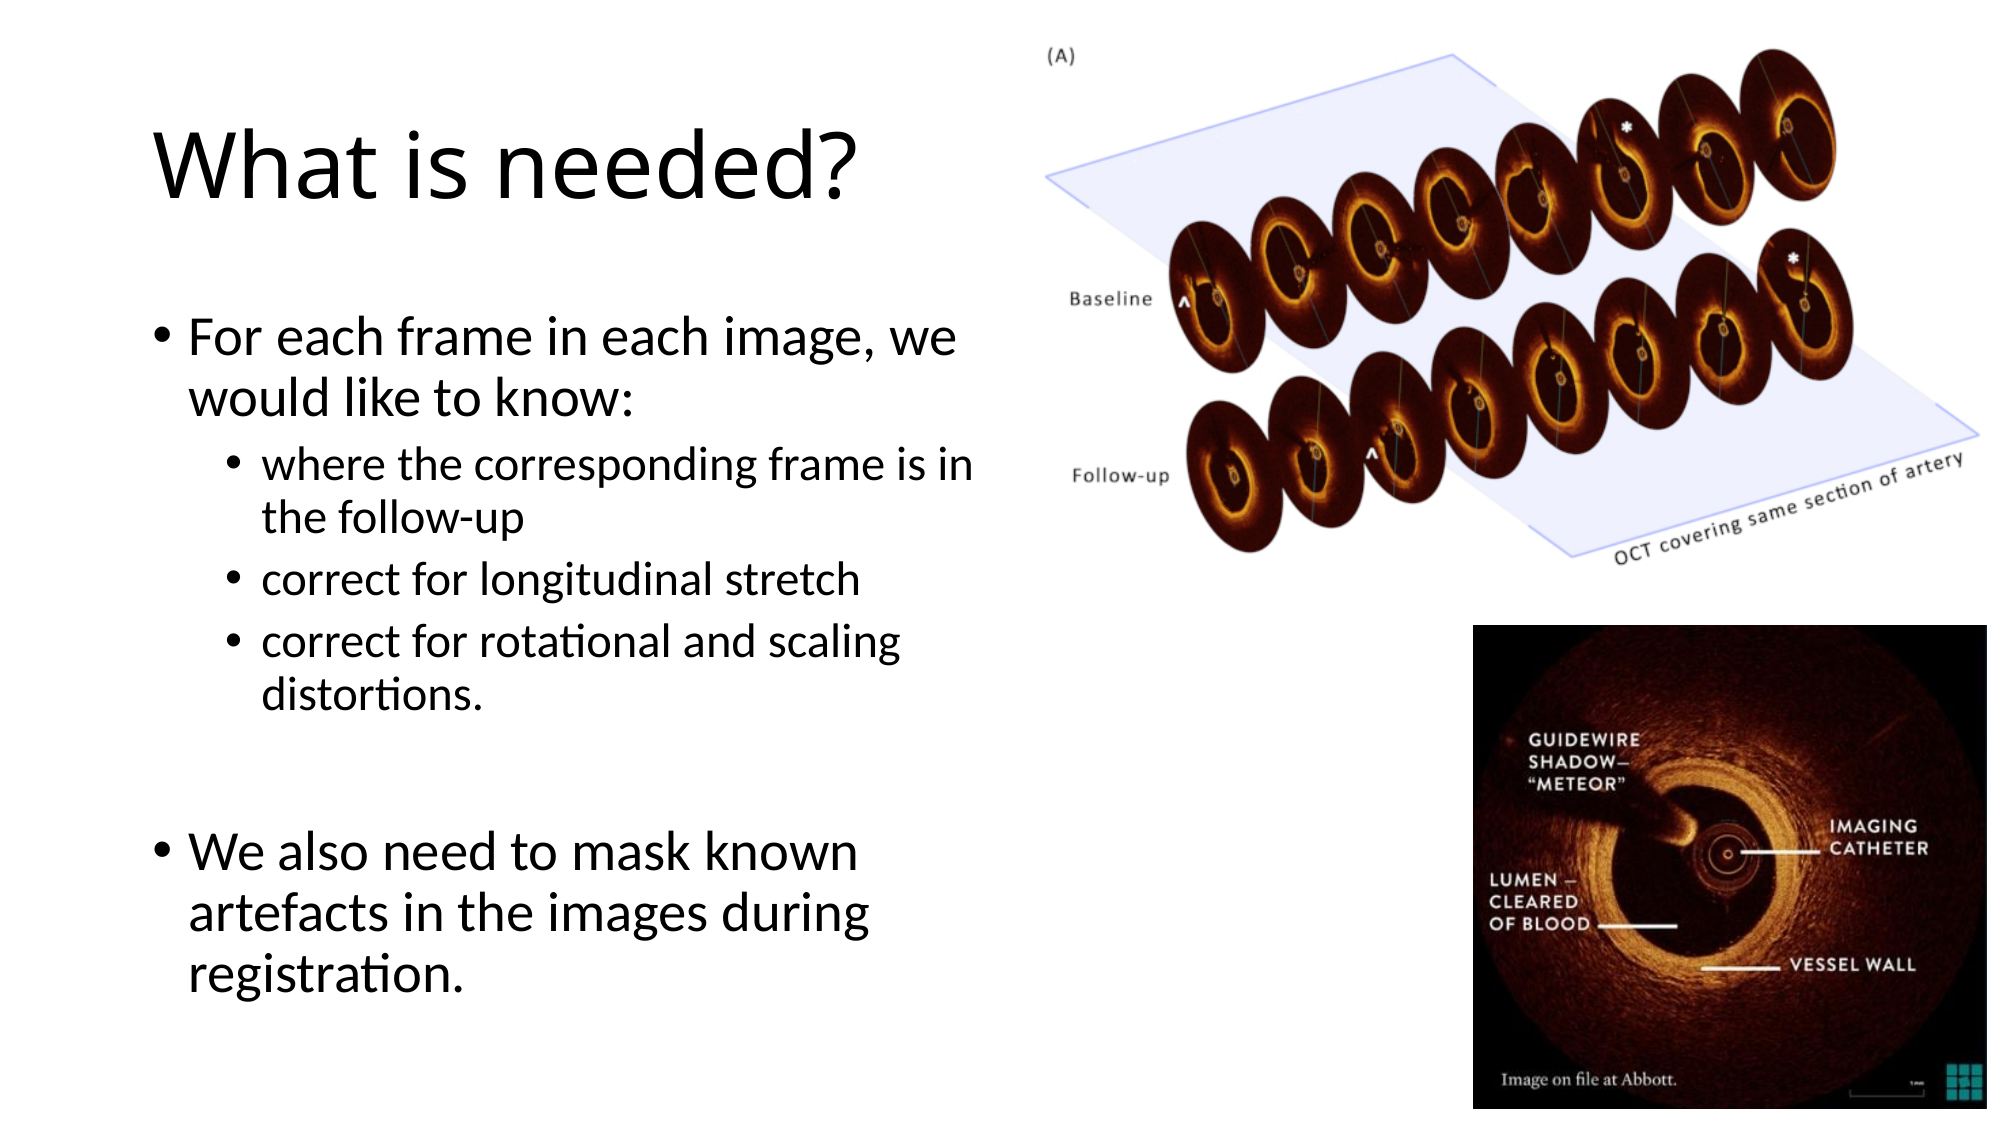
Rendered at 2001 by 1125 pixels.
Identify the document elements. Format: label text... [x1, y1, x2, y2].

list For each frame in each image, we would like to know: where the corresponding frame is in the follow-up correct for longitudinal stretch correct for rotational and scaling distortions. We also need to mask known artefacts in the images during registration. [137, 299, 1050, 1014]
picture [1036, 36, 1987, 588]
title What is needed? [137, 59, 1036, 278]
picture [1473, 625, 1987, 1109]
